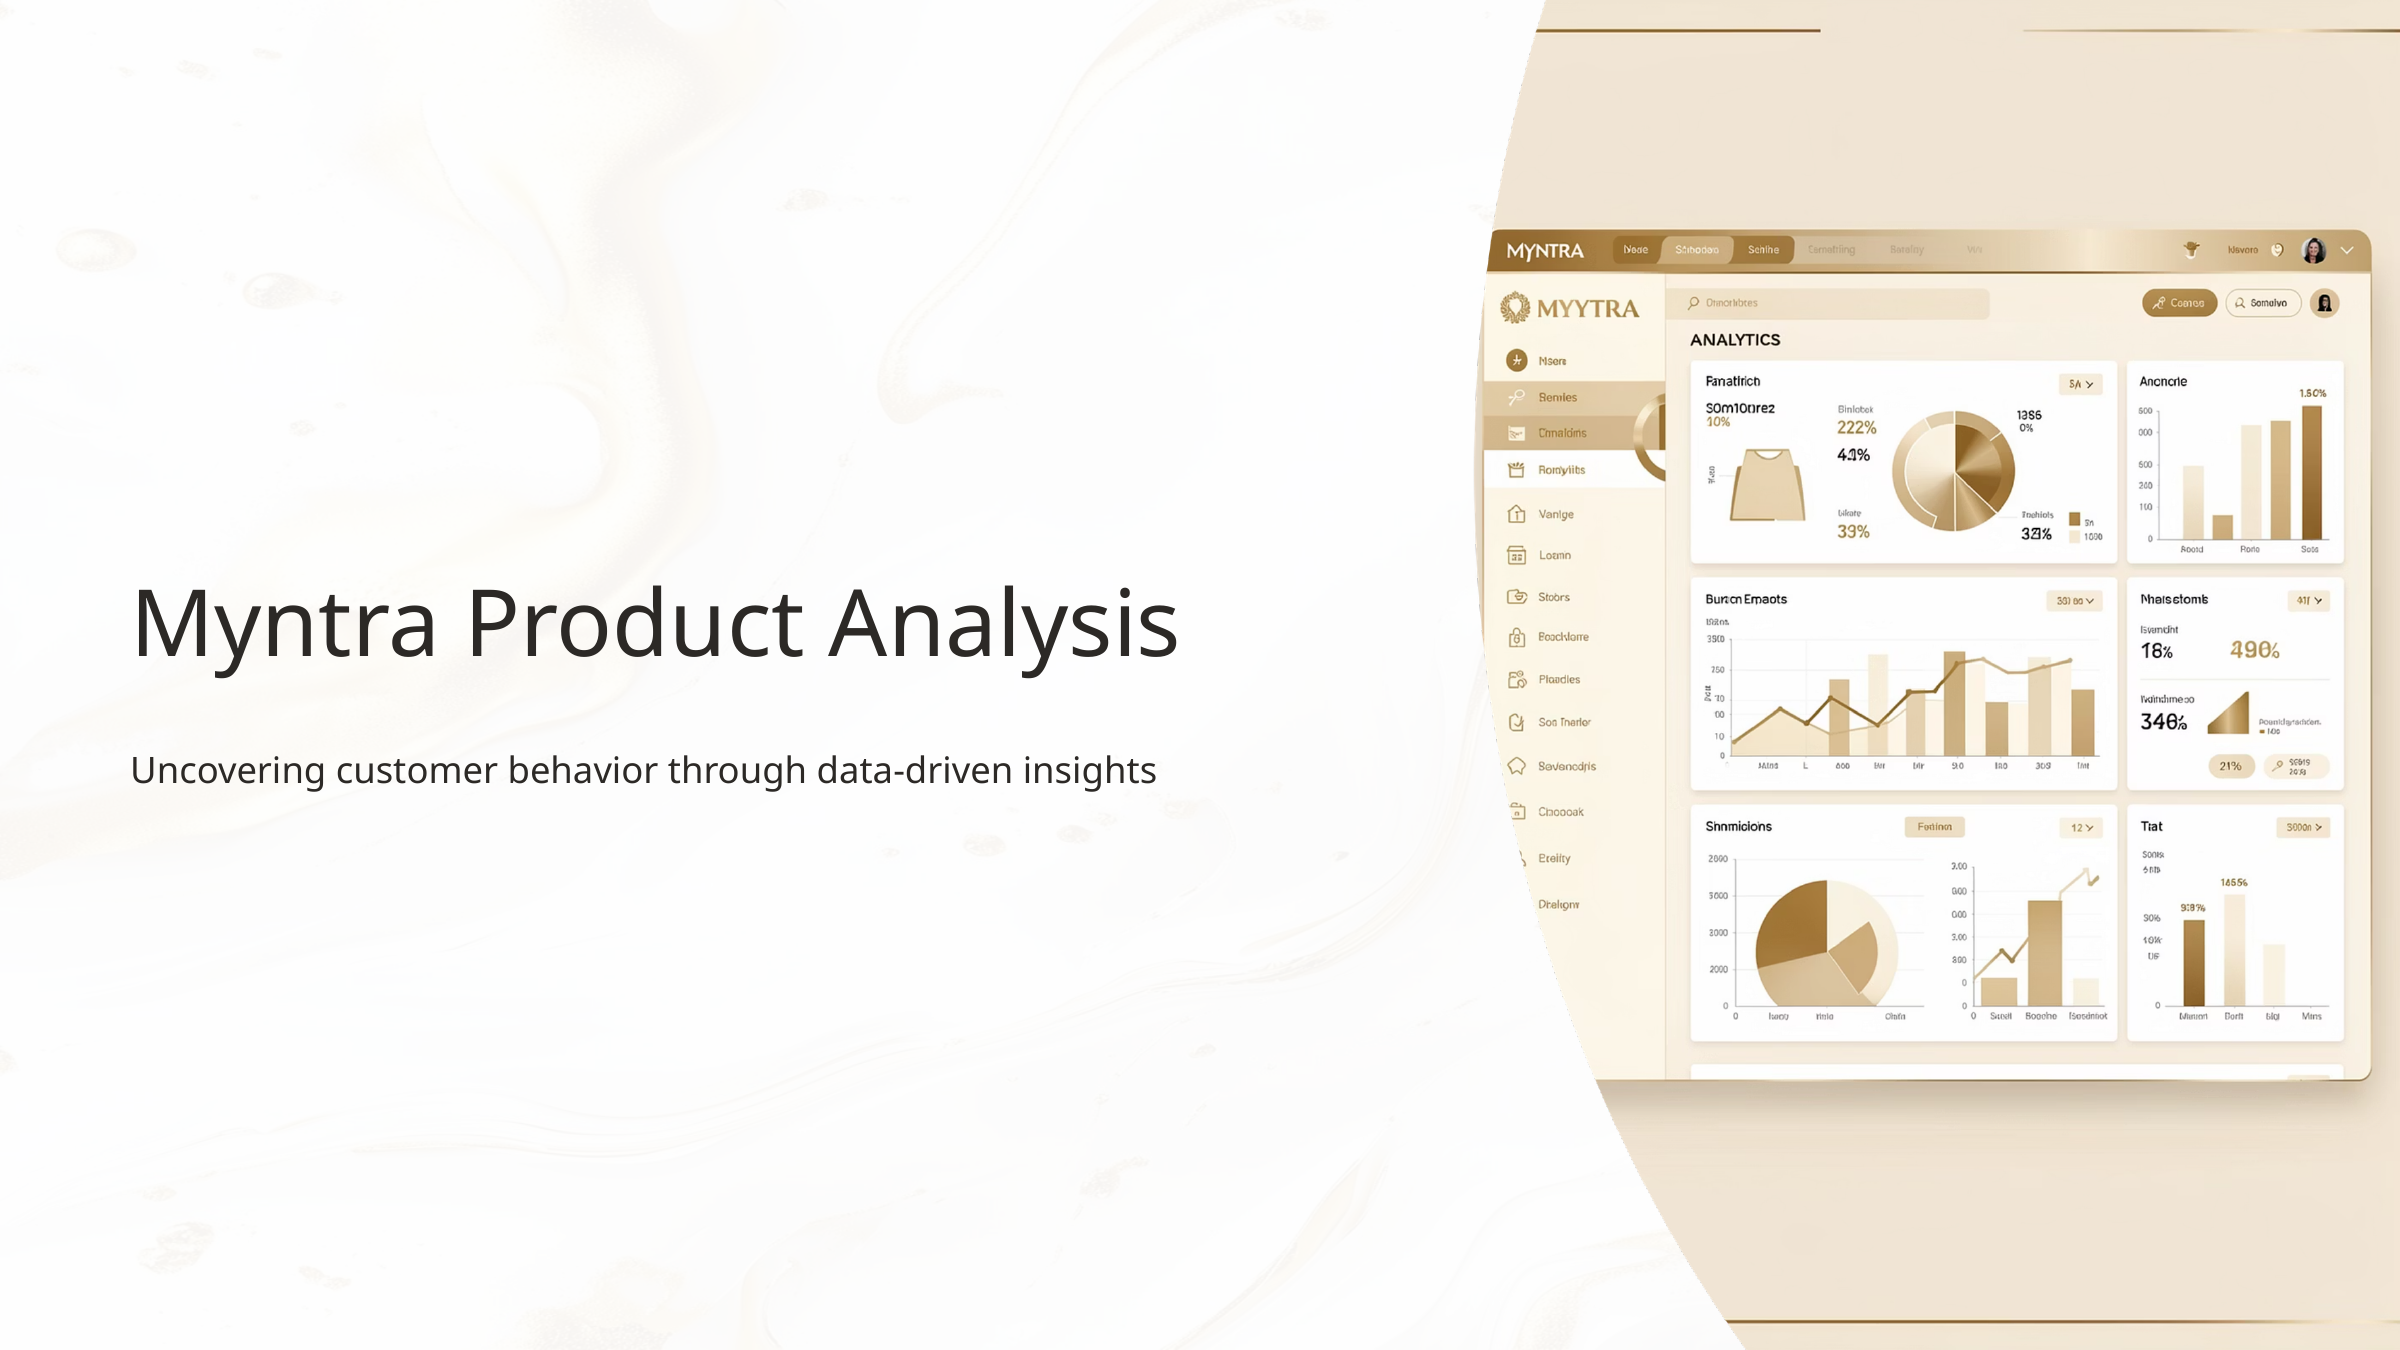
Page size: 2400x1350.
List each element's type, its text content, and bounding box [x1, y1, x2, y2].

text_box Uncovering customer behavior through data-driven insights [130, 731, 1370, 791]
text_box Myntra Product Analysis [130, 559, 1239, 676]
picture [1454, 0, 2400, 1350]
